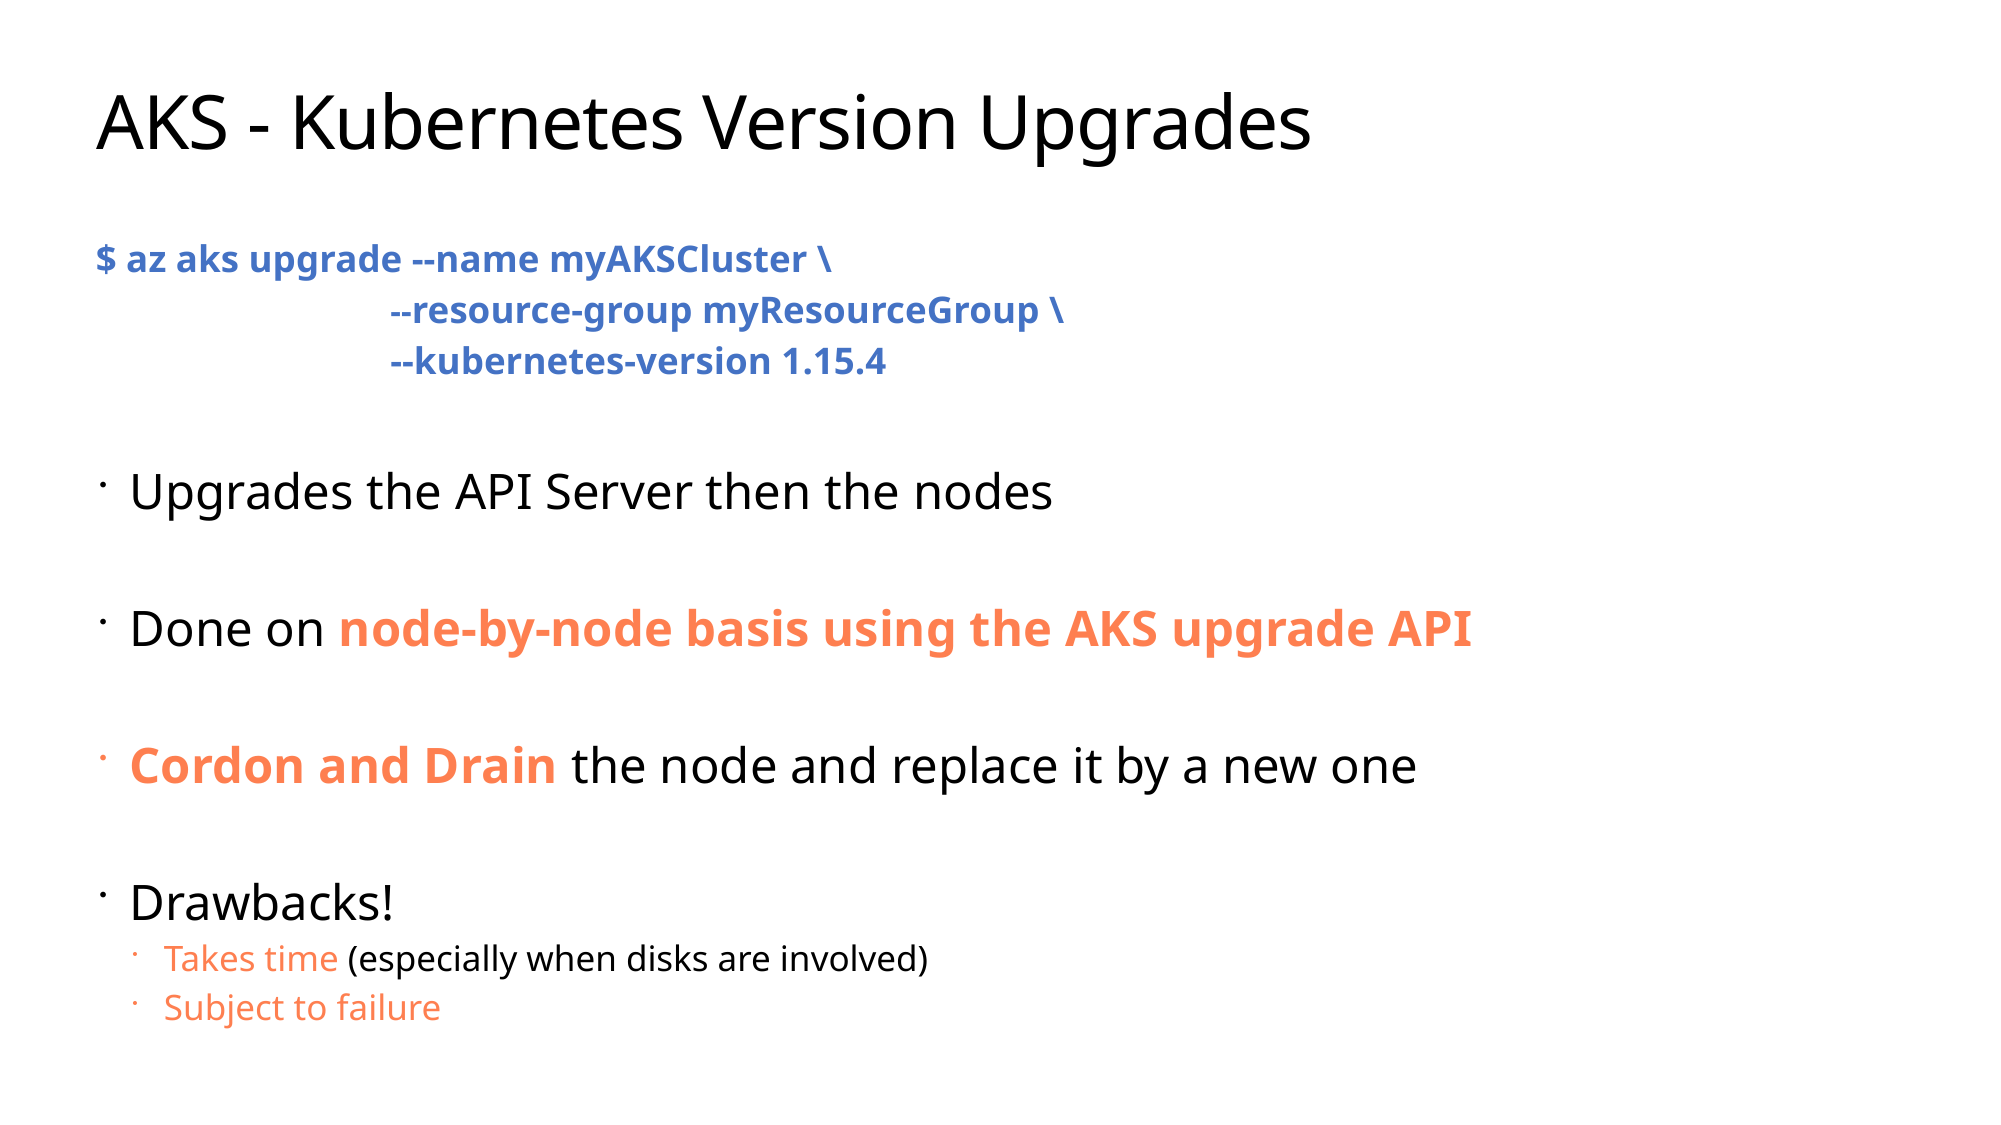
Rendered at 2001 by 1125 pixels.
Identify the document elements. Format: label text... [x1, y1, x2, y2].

list $ az aks upgrade --name myAKSCluster \ --resource-group myResourceGroup \ --kubernetes-version 1.15.4 Upgrades the API Server then the nodes Done on node-by-node basis using the AKS upgrade API Cordon and Drain the node and replace it by a new one Drawbacks! Takes time (especially when disks are involved) Subject to failure [95, 235, 1904, 1029]
title AKS - Kubernetes Version Upgrades [96, 75, 1904, 166]
